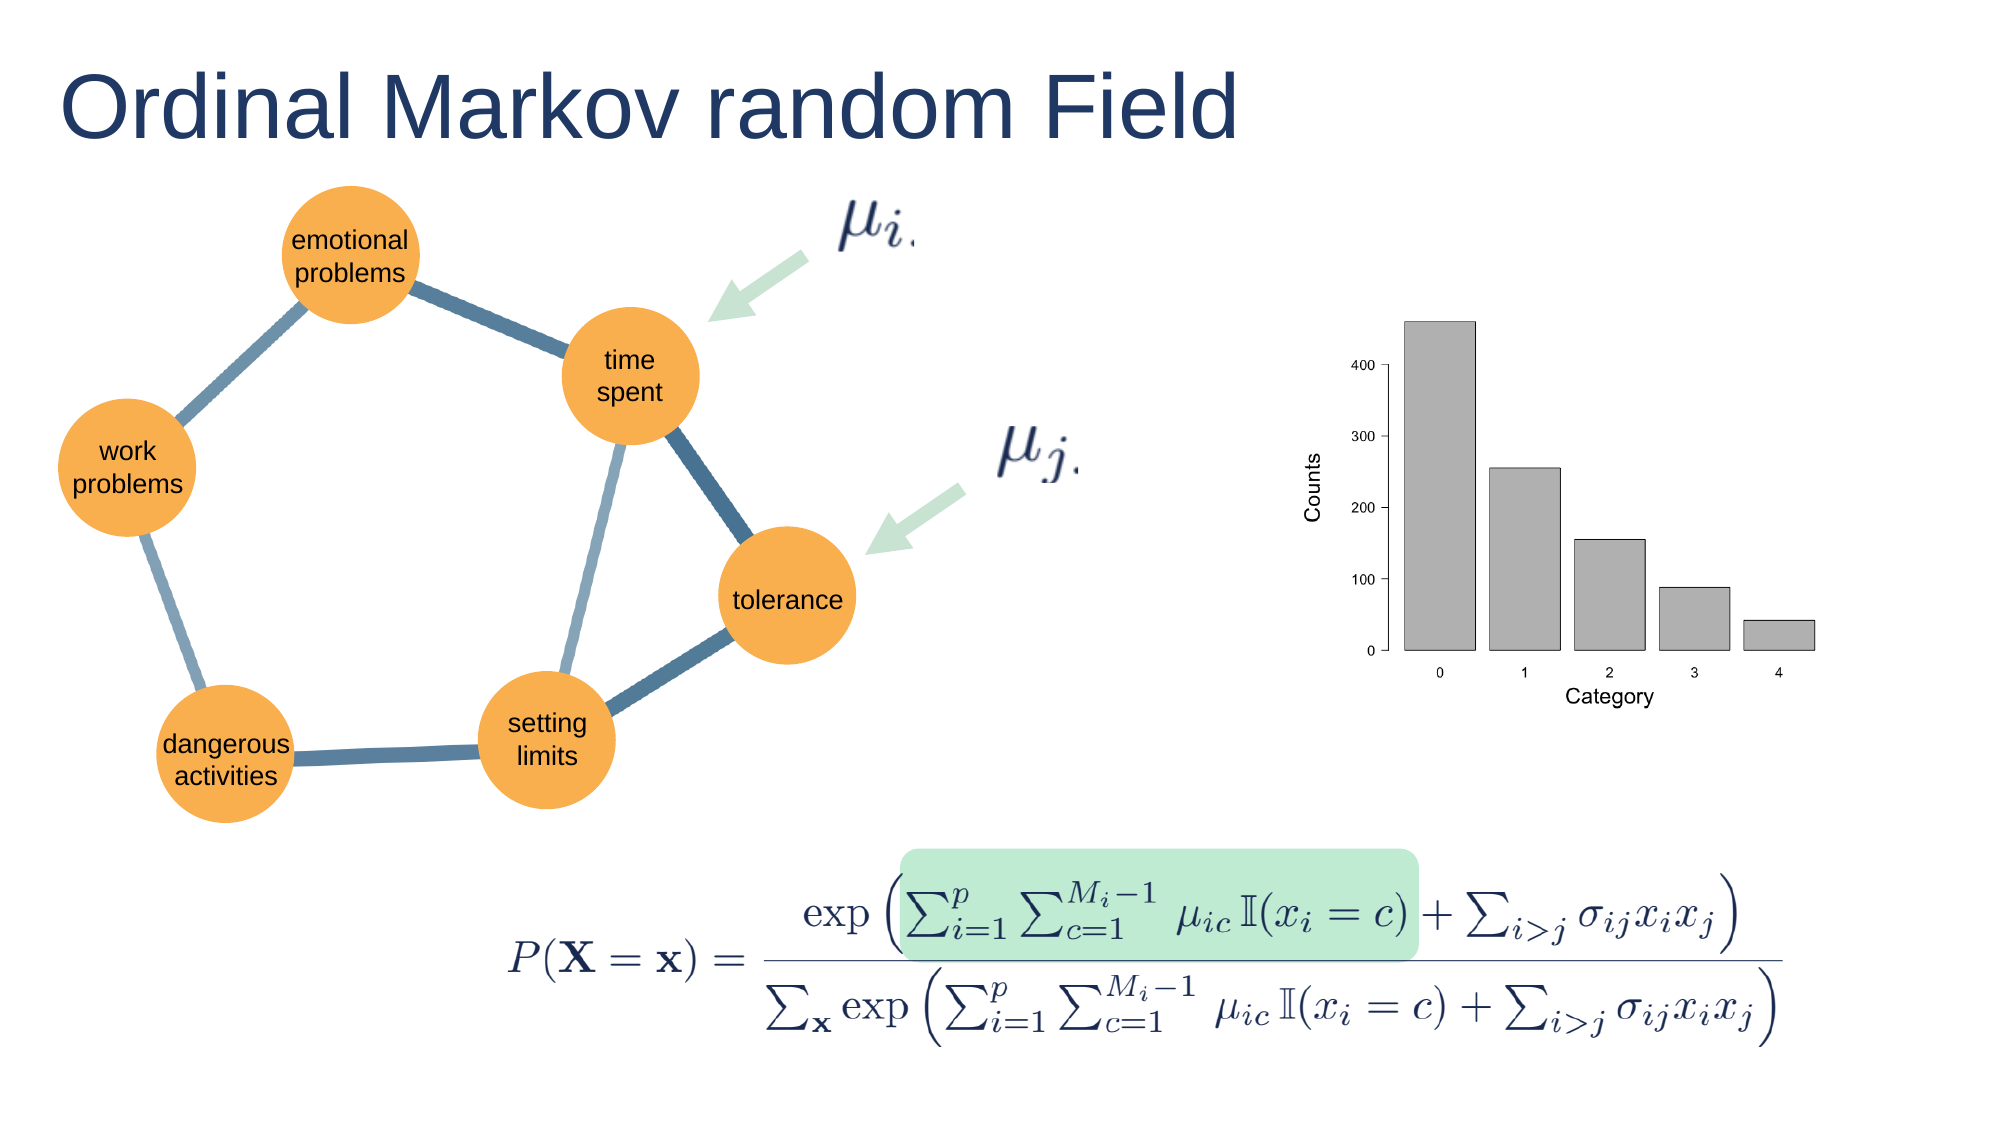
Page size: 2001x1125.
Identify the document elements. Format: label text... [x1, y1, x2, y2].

title Ordinal Markov random Field [44, 0, 1950, 218]
text_box [898, 847, 1421, 873]
picture [1296, 308, 1844, 719]
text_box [22, 185, 887, 836]
picture [996, 425, 1079, 483]
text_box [707, 255, 806, 323]
picture [837, 198, 915, 252]
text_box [864, 488, 963, 555]
picture [507, 873, 1783, 1047]
